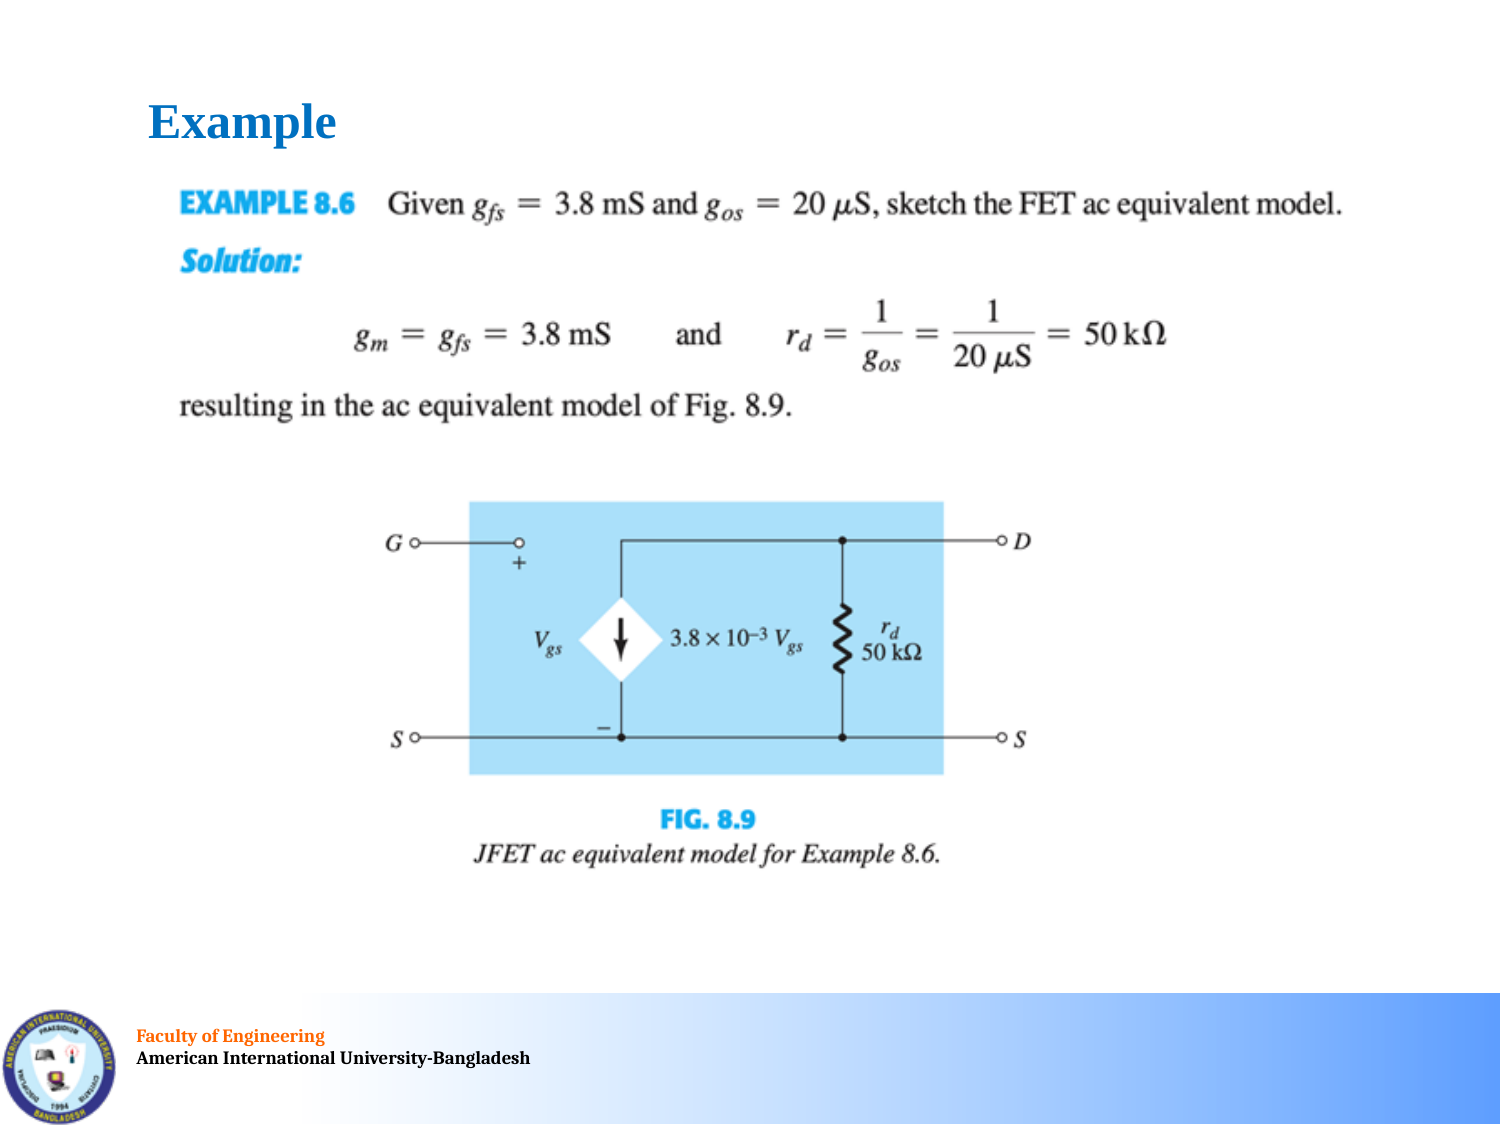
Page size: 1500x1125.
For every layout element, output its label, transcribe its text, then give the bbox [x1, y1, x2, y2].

title Example [124, 68, 1344, 169]
picture [173, 186, 1359, 449]
picture [0, 1007, 119, 1125]
picture [356, 484, 1048, 897]
